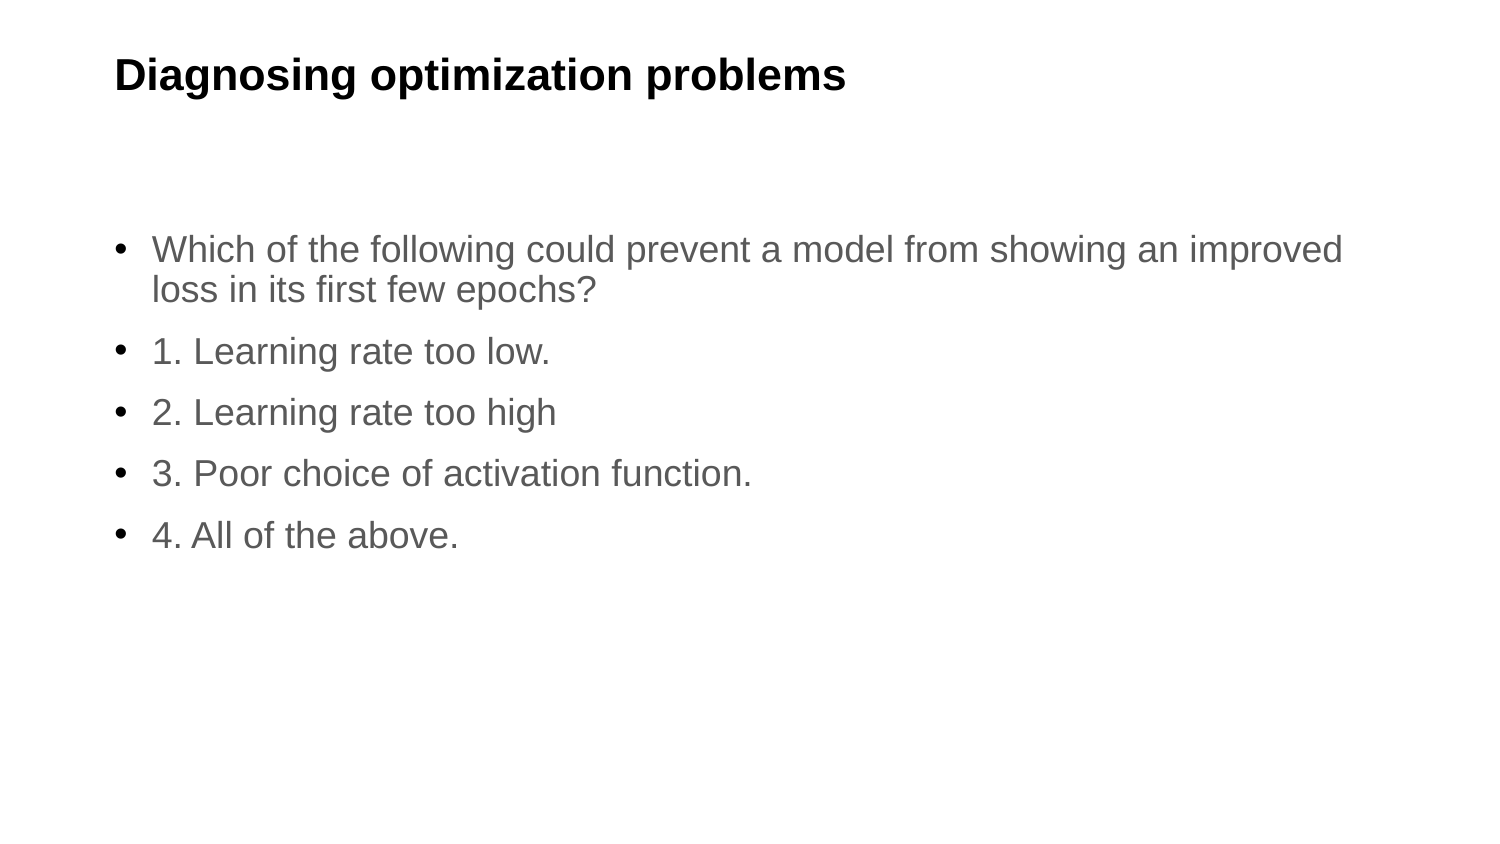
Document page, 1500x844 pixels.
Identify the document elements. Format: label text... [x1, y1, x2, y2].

title Diagnosing optimization problems [103, 44, 1397, 208]
list Which of the following could prevent a model from showing an improved loss in its first few epochs? 1. Learning rate too low. 2. Learning rate too high 3. Poor choice of activation function. 4. All of the above. [103, 224, 1397, 760]
